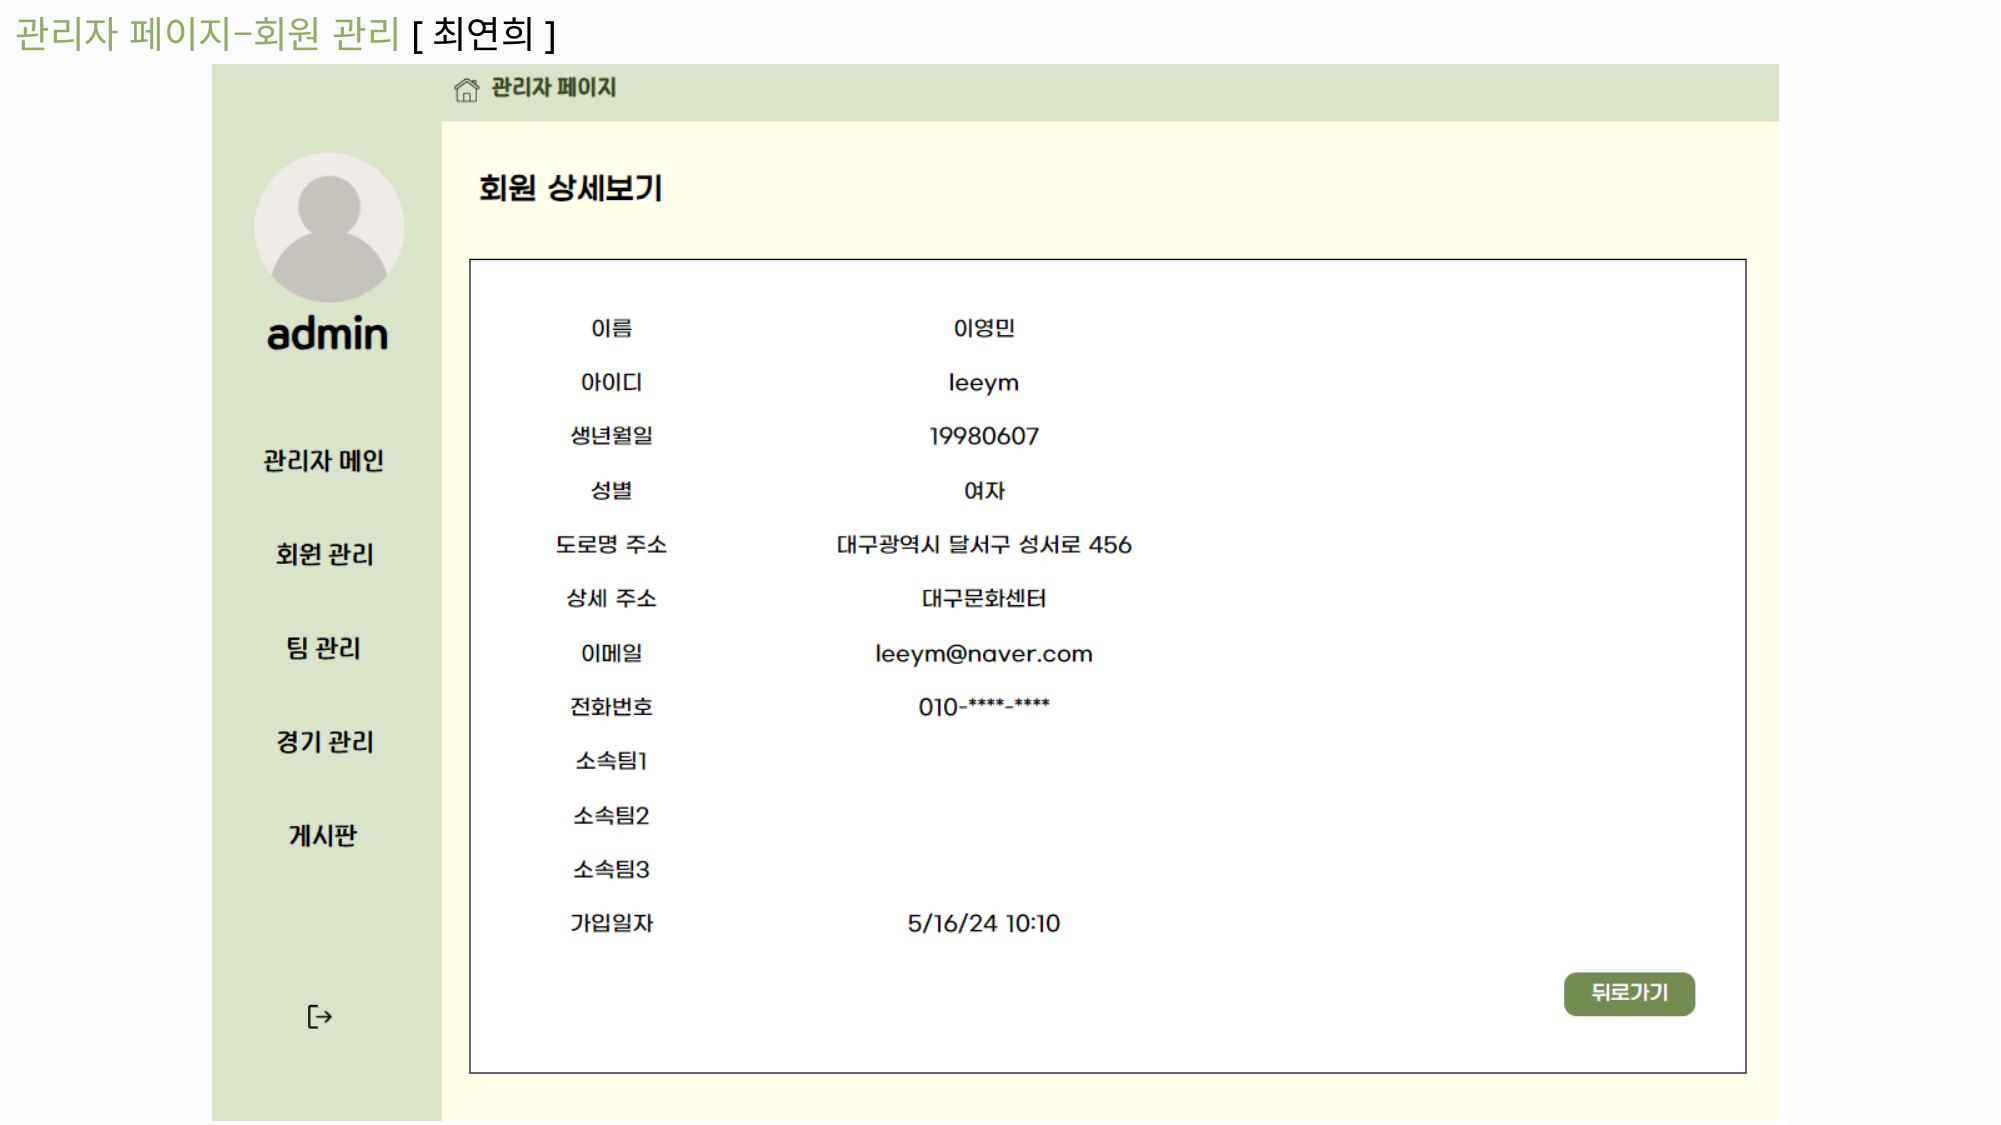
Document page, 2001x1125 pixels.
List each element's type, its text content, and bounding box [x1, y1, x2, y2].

picture [212, 64, 1788, 1125]
text_box 관리자 페이지–회원 관리[최연희] [0, 4, 572, 64]
